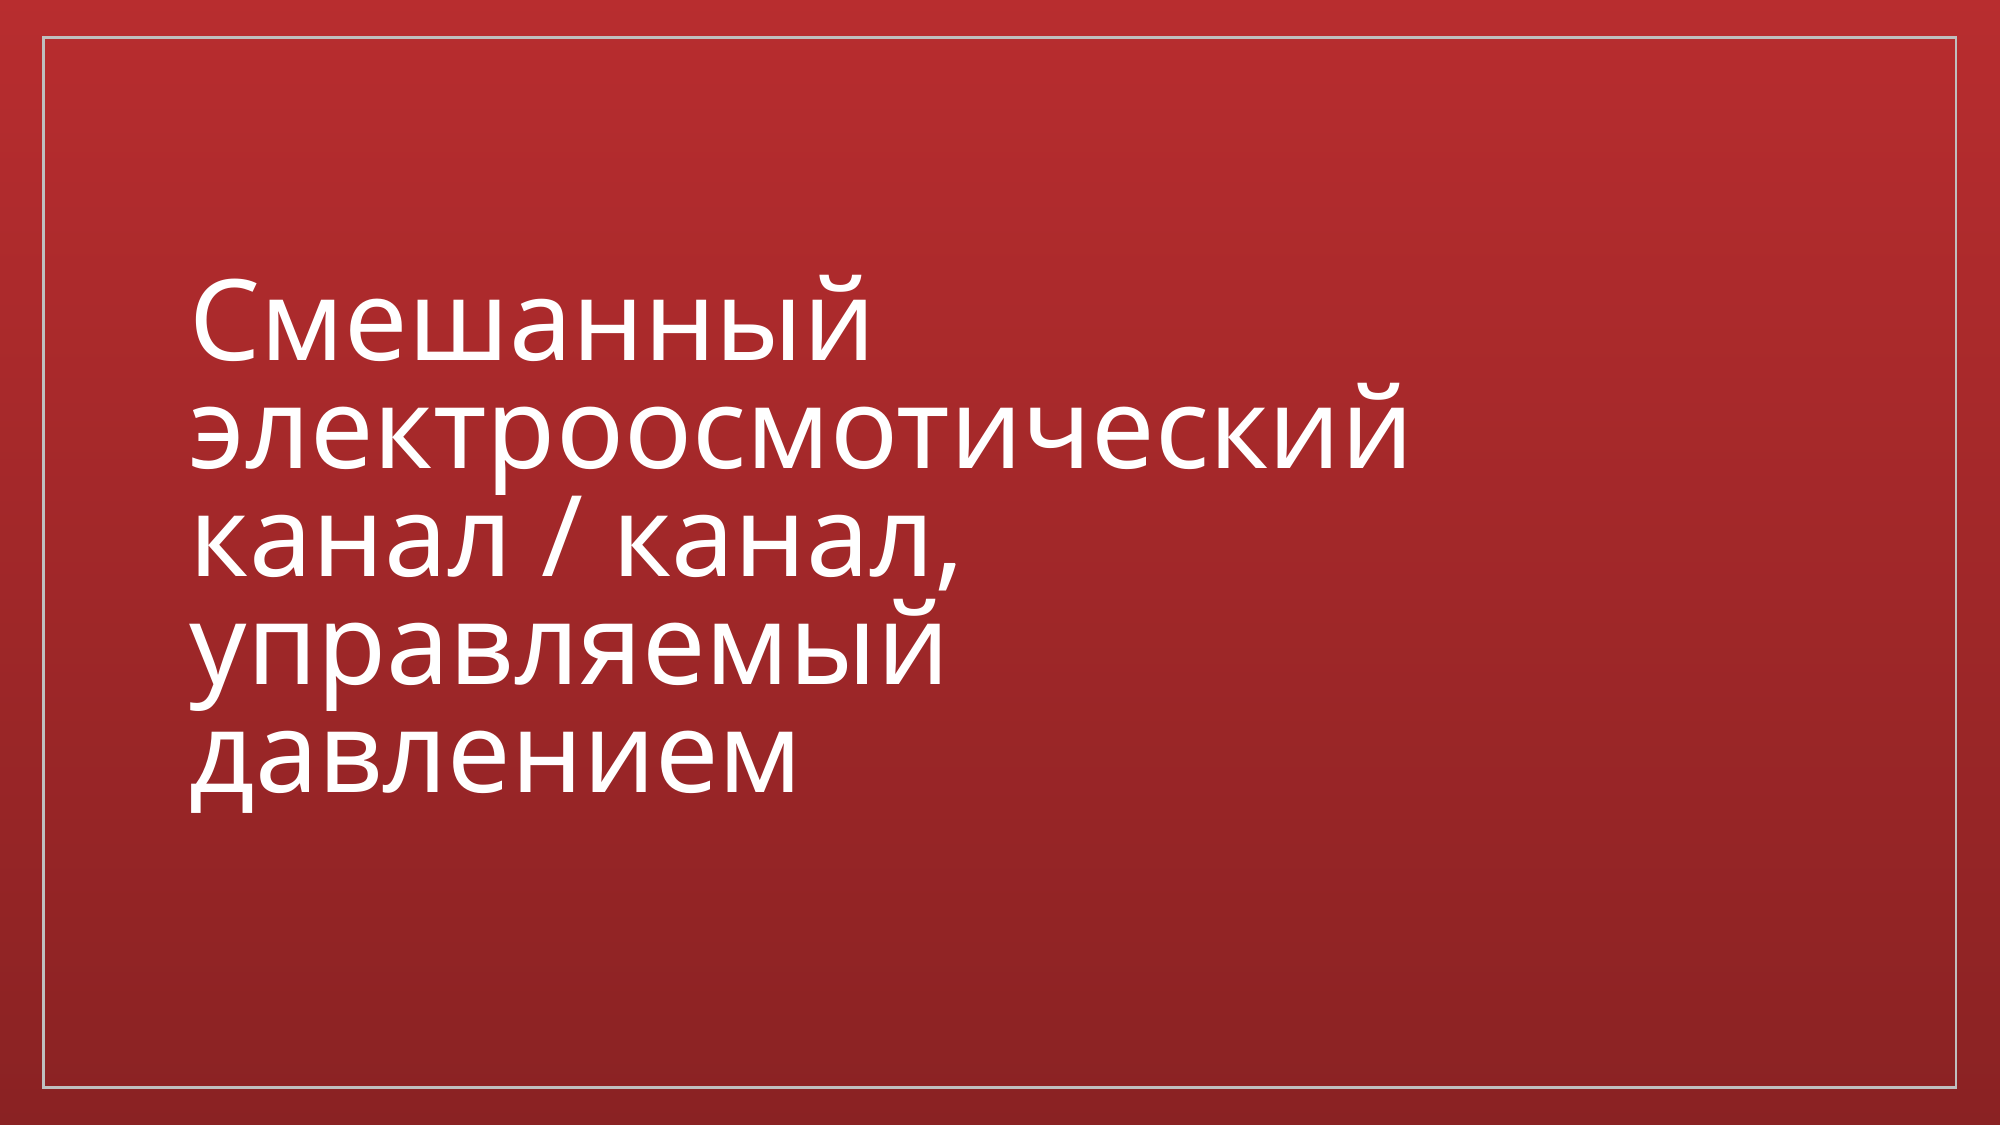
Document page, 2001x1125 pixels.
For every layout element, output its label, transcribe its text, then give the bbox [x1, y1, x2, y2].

title Смешанный электроосмотический канал / канал, управляемый давлением [174, 299, 1450, 822]
